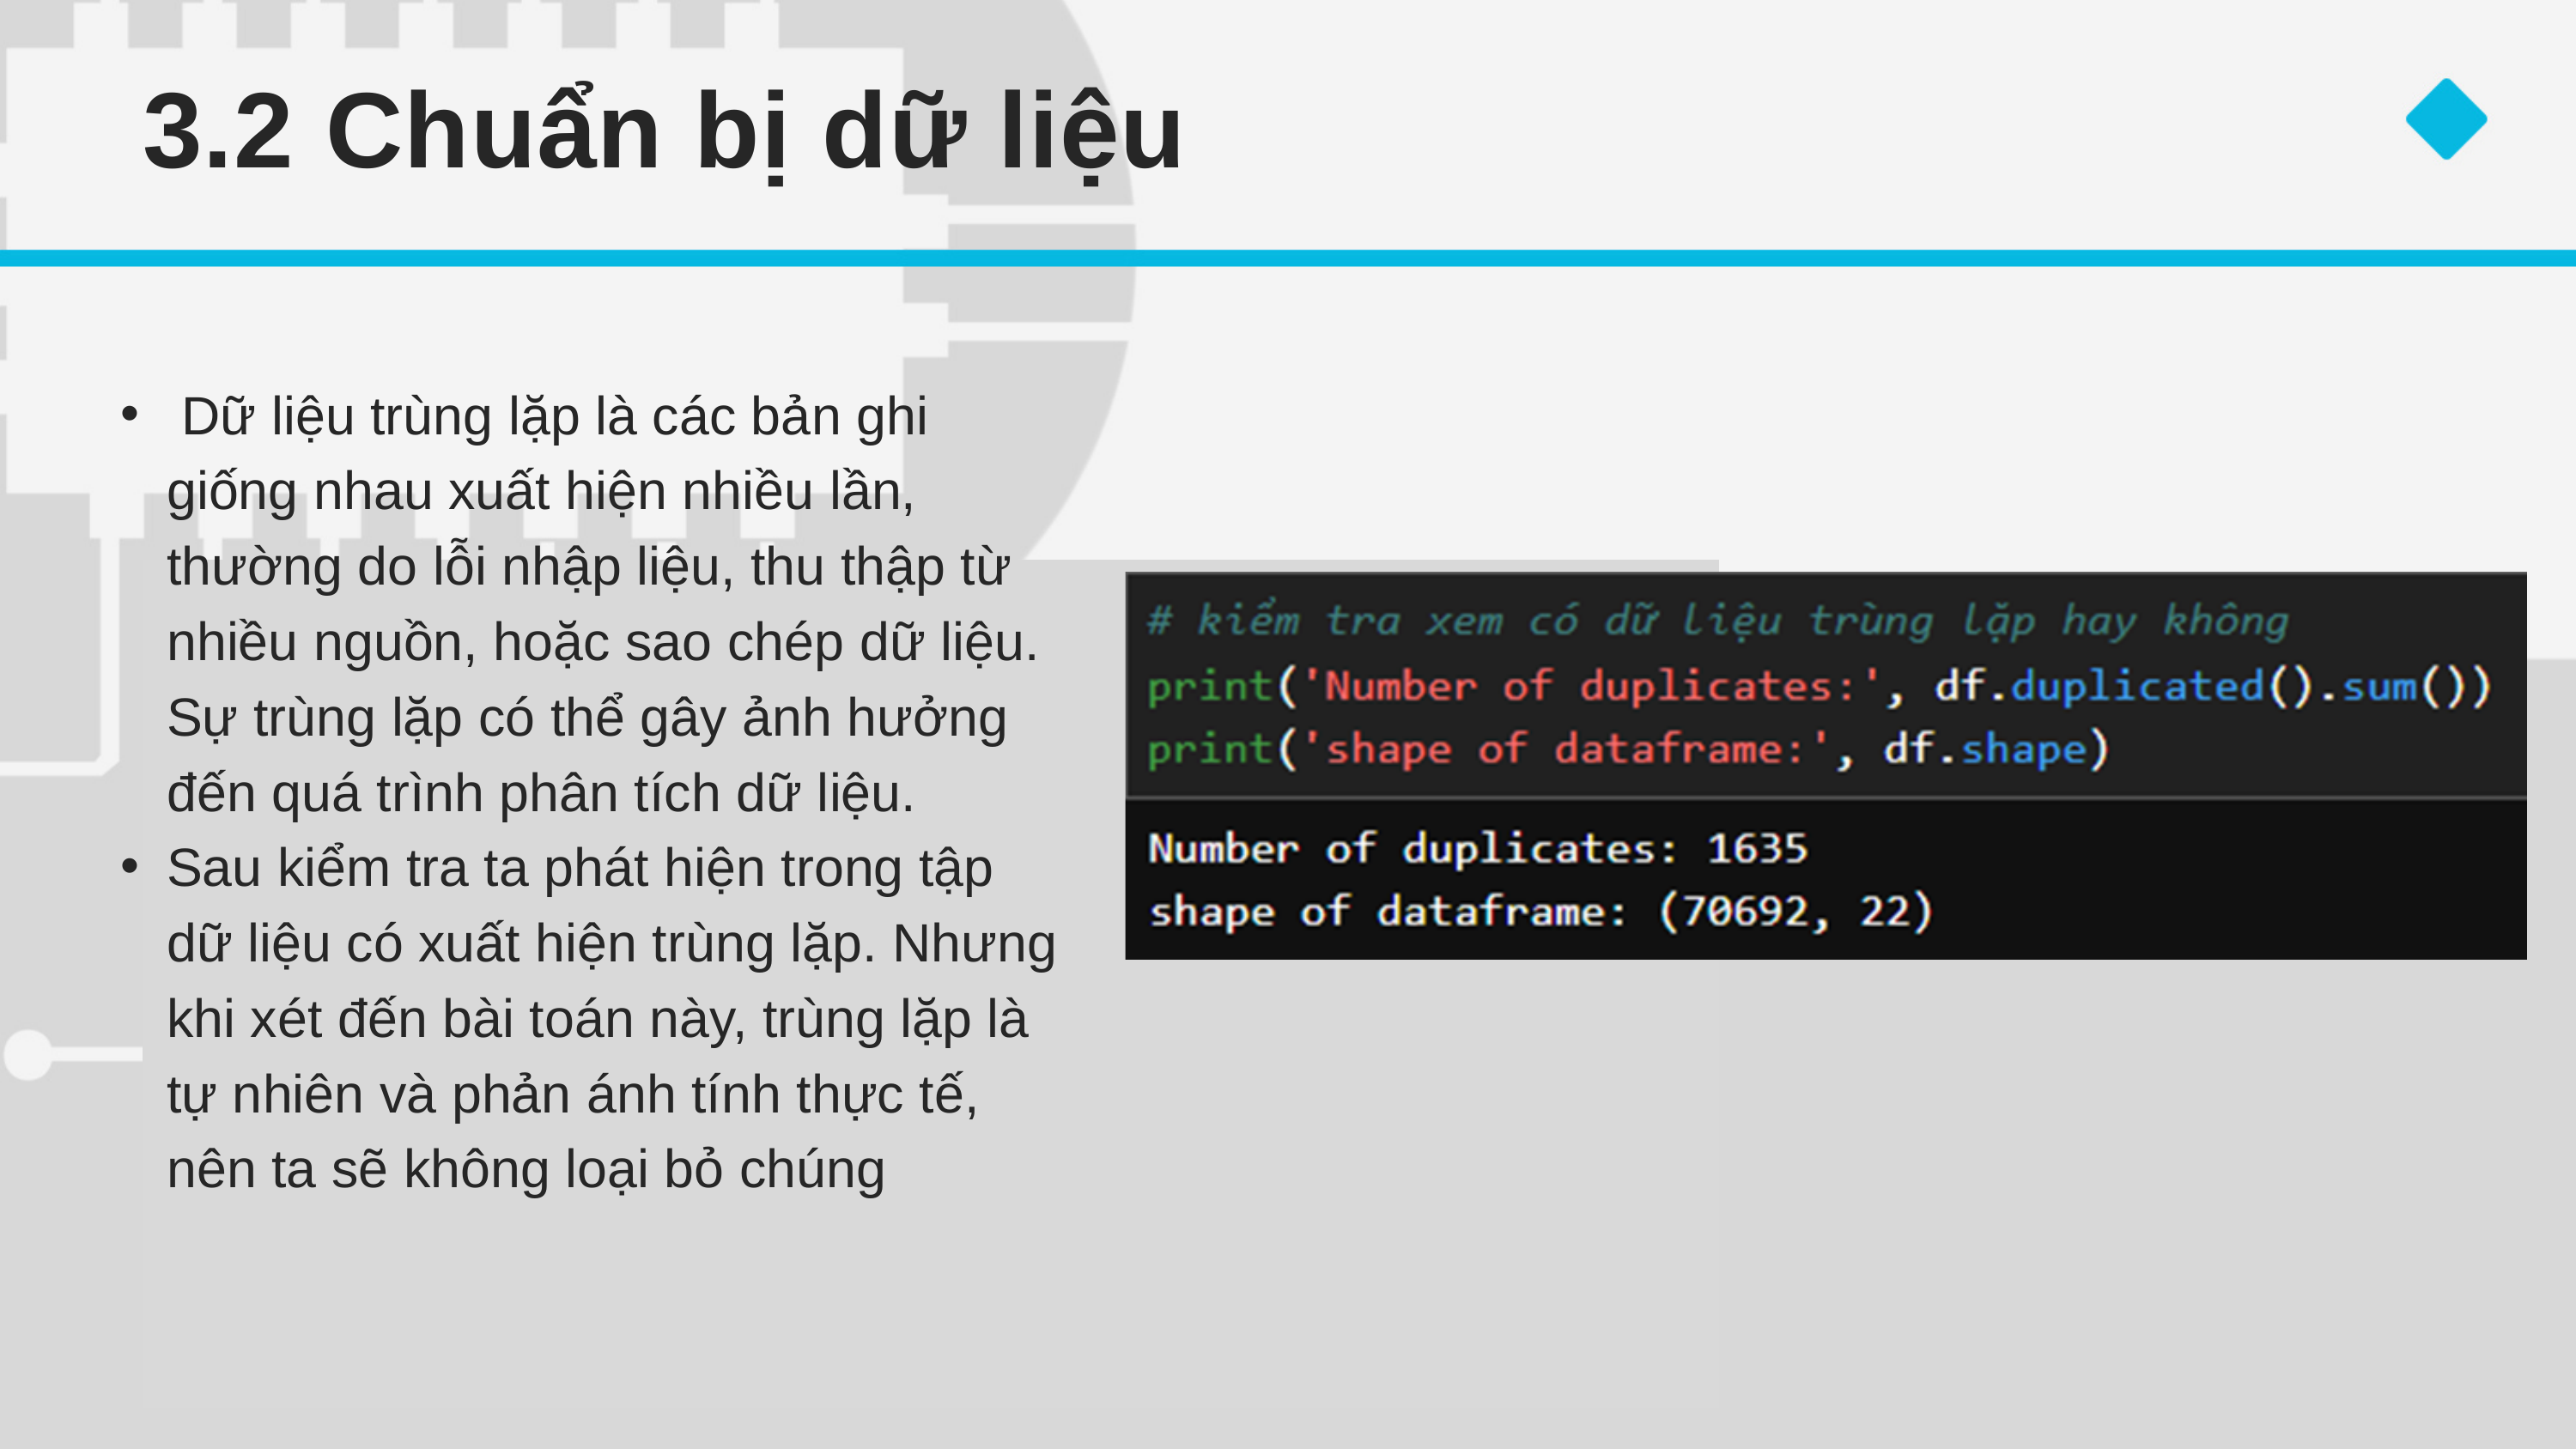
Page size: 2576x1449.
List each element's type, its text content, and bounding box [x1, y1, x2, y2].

text_box [0, 0, 2576, 1449]
text_box [1723, 572, 2527, 960]
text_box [143, 559, 1720, 1409]
text_box 3.2 Chuẩn bị dữ liệu [143, 59, 2435, 189]
text_box Dữ liệu trùng lặp là các bản ghi giống nhau xuất hiện nhiều lần, thường do lỗi nhập liệu, thu thập từ nhiều nguồn, hoặc sao chép dữ liệu. Sự trùng lặp có thể gây ảnh hưởng đến quá trình phân tích dữ liệu. Sau kiểm tra ta phát hiện trong tập dữ liệu có xuất hiện trùng lặp. Nhưng khi xét đến bài toán này, trùng lặp là tự nhiên và phản ánh tính thực tế, nên ta sẽ không loại bỏ chúng [75, 369, 1075, 1397]
